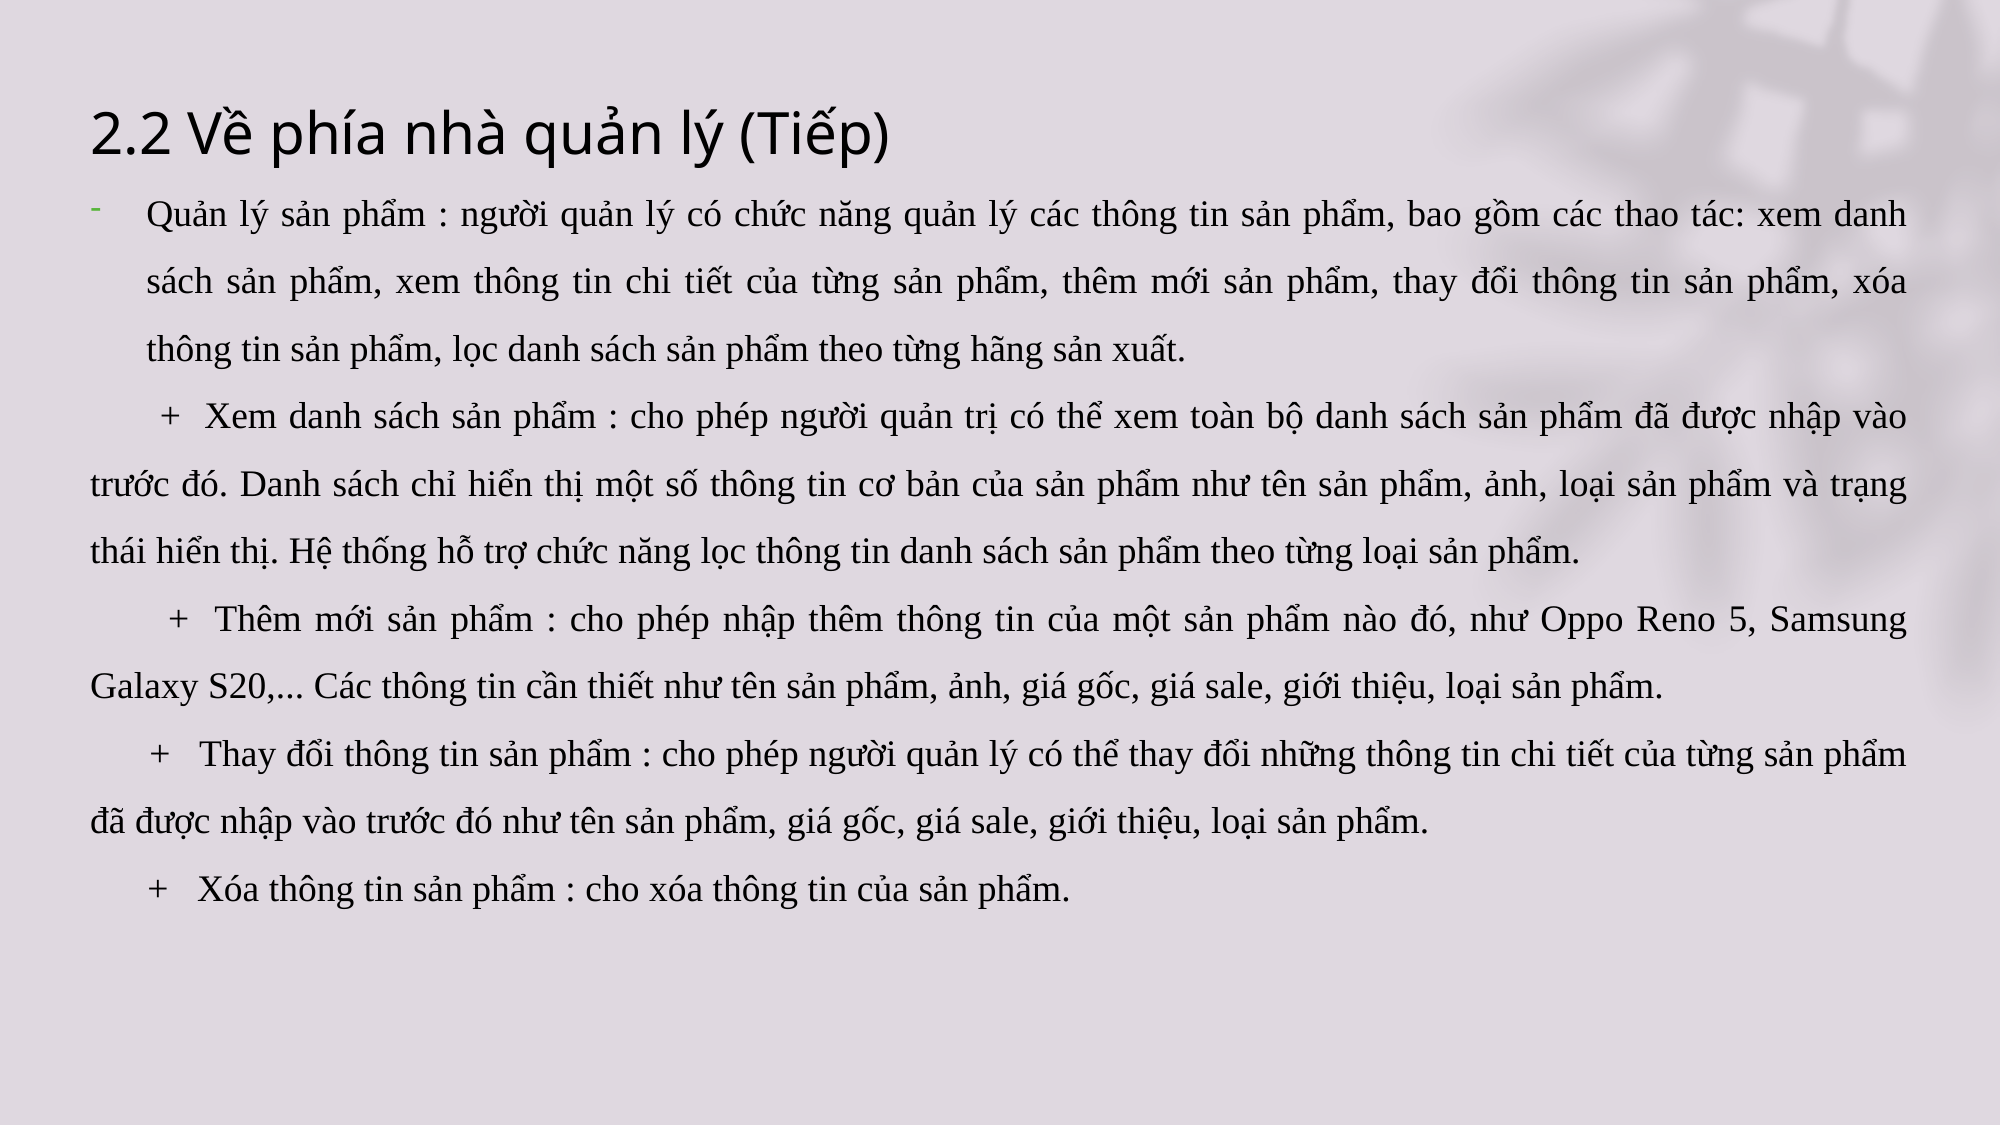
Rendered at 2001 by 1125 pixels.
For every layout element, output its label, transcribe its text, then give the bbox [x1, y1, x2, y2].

list 2.2 Về phía nhà quản lý (Tiếp) Quản lý sản phẩm : người quản lý có chức năng quản lý các thông tin sản phẩm, bao gồm các thao tác: xem danh sách sản phẩm, xem thông tin chi tiết của từng sản phẩm, thêm mới sản phẩm, thay đổi thông tin sản phẩm, xóa thông tin sản phẩm, lọc danh sách sản phẩm theo từng hãng sản xuất. + Xem danh sách sản phẩm : cho phép người quản trị có thể xem toàn bộ danh sách sản phẩm đã được nhập vào trước đó. Danh sách chỉ hiển thị một số thông tin cơ bản của sản phẩm như tên sản phẩm, ảnh, loại sản phẩm và trạng thái hiển thị. Hệ thống hỗ trợ chức năng lọc thông tin danh sách sản phẩm theo từng loại sản phẩm. + Thêm mới sản phẩm : cho phép nhập thêm thông tin của một sản phẩm nào đó, như Oppo Reno 5, Samsung Galaxy S20,... Các thông tin cần thiết như tên sản phẩm, ảnh, giá gốc, giá sale, giới thiệu, loại sản phẩm. + Thay đổi thông tin sản phẩm : cho phép người quản lý có thể thay đổi những thông tin chi tiết của từng sản phẩm đã được nhập vào trước đó như tên sản phẩm, giá gốc, giá sale, giới thiệu, loại sản phẩm. + Xóa thông tin sản phẩm : cho xóa thông tin của sản phẩm. [75, 81, 1925, 1009]
